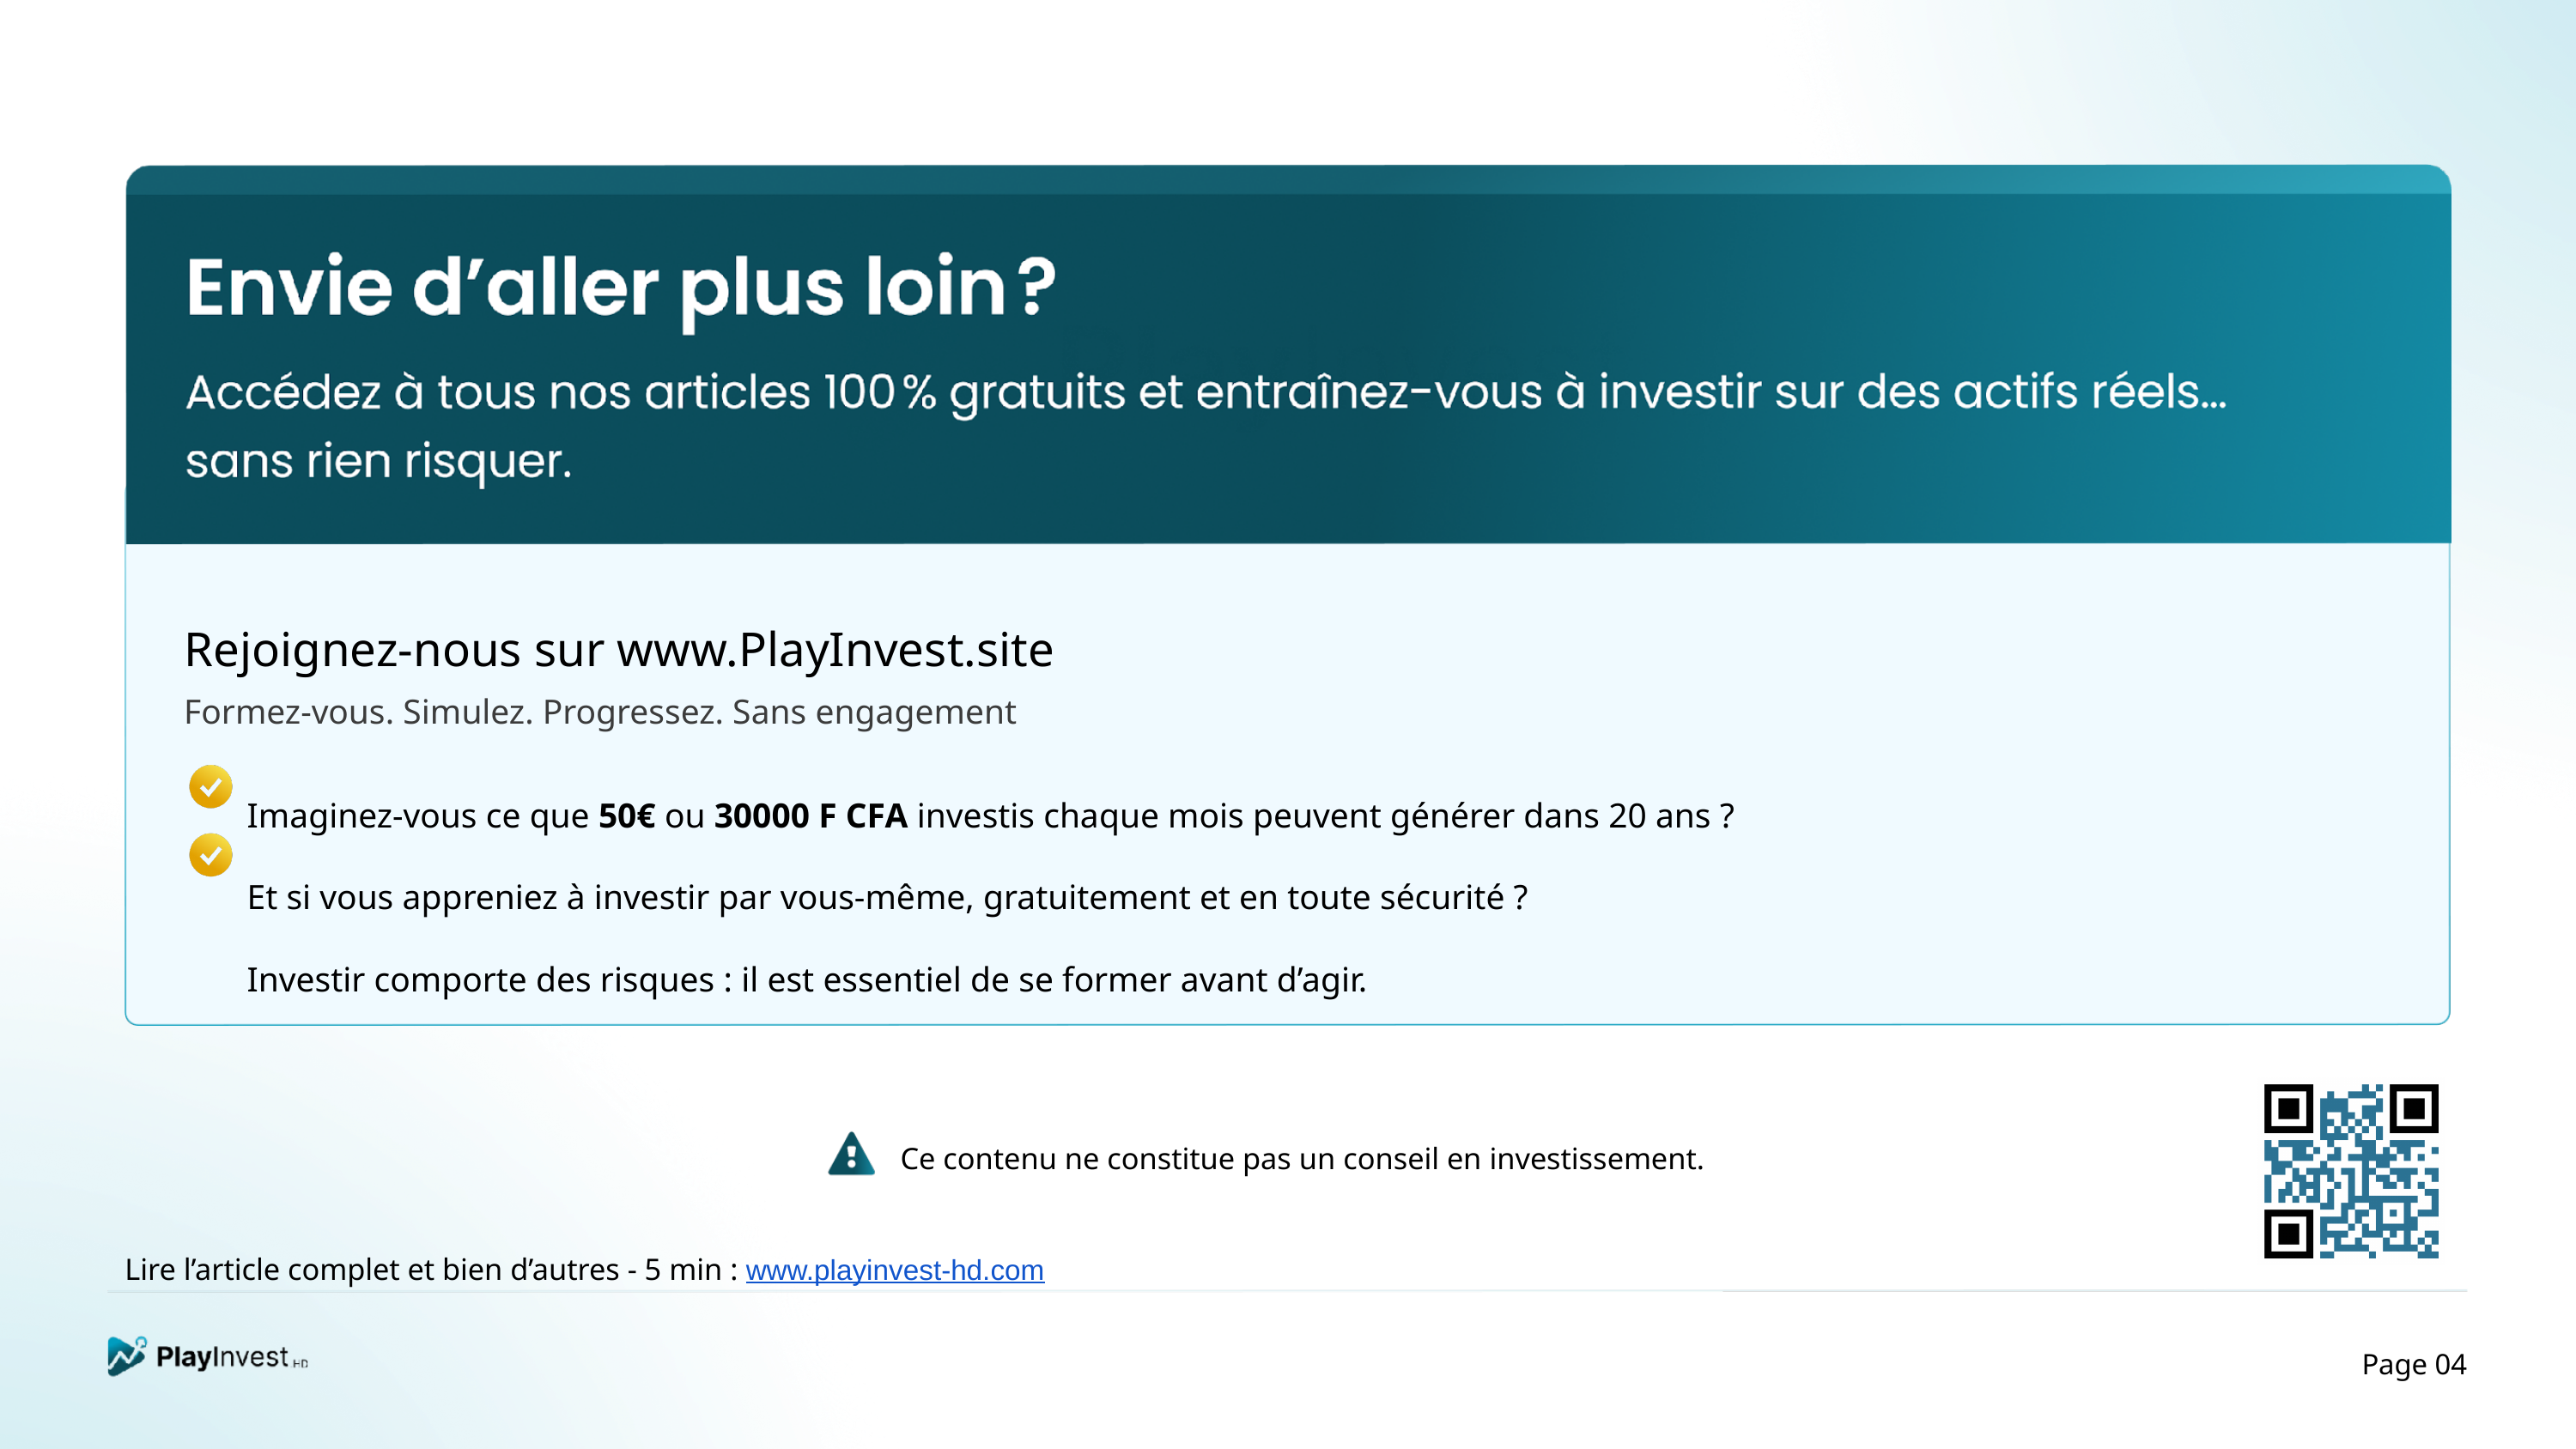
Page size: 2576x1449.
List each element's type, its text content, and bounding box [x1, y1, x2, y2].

text_box Lire l’article complet et bien d’autres - 5 min : www.playinvest-hd.com [957, 1242, 1945, 1286]
picture [0, 0, 2576, 1449]
